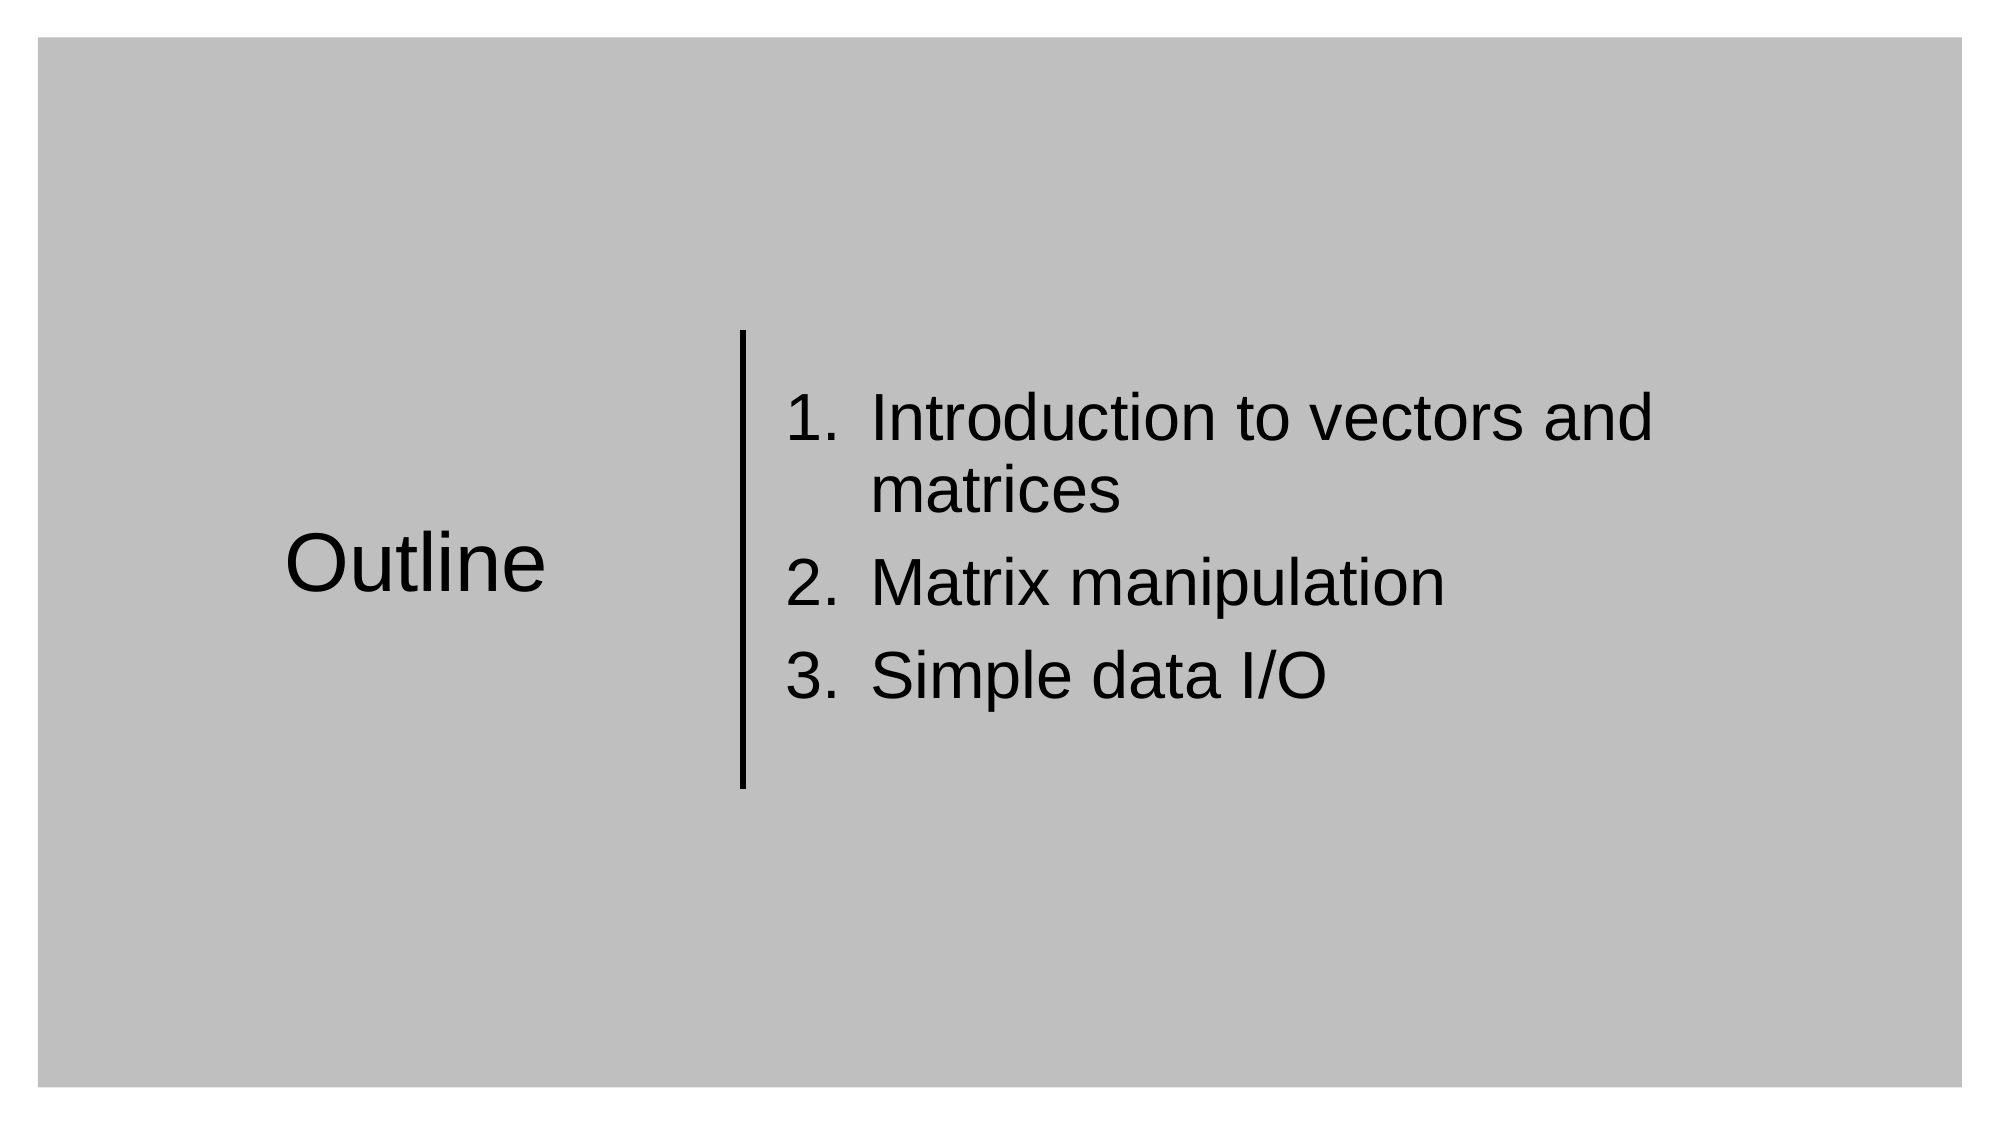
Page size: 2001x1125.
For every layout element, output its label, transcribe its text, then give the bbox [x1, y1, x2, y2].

list Introduction to vectors and matrices Matrix manipulation Simple data I/O [770, 375, 1892, 824]
